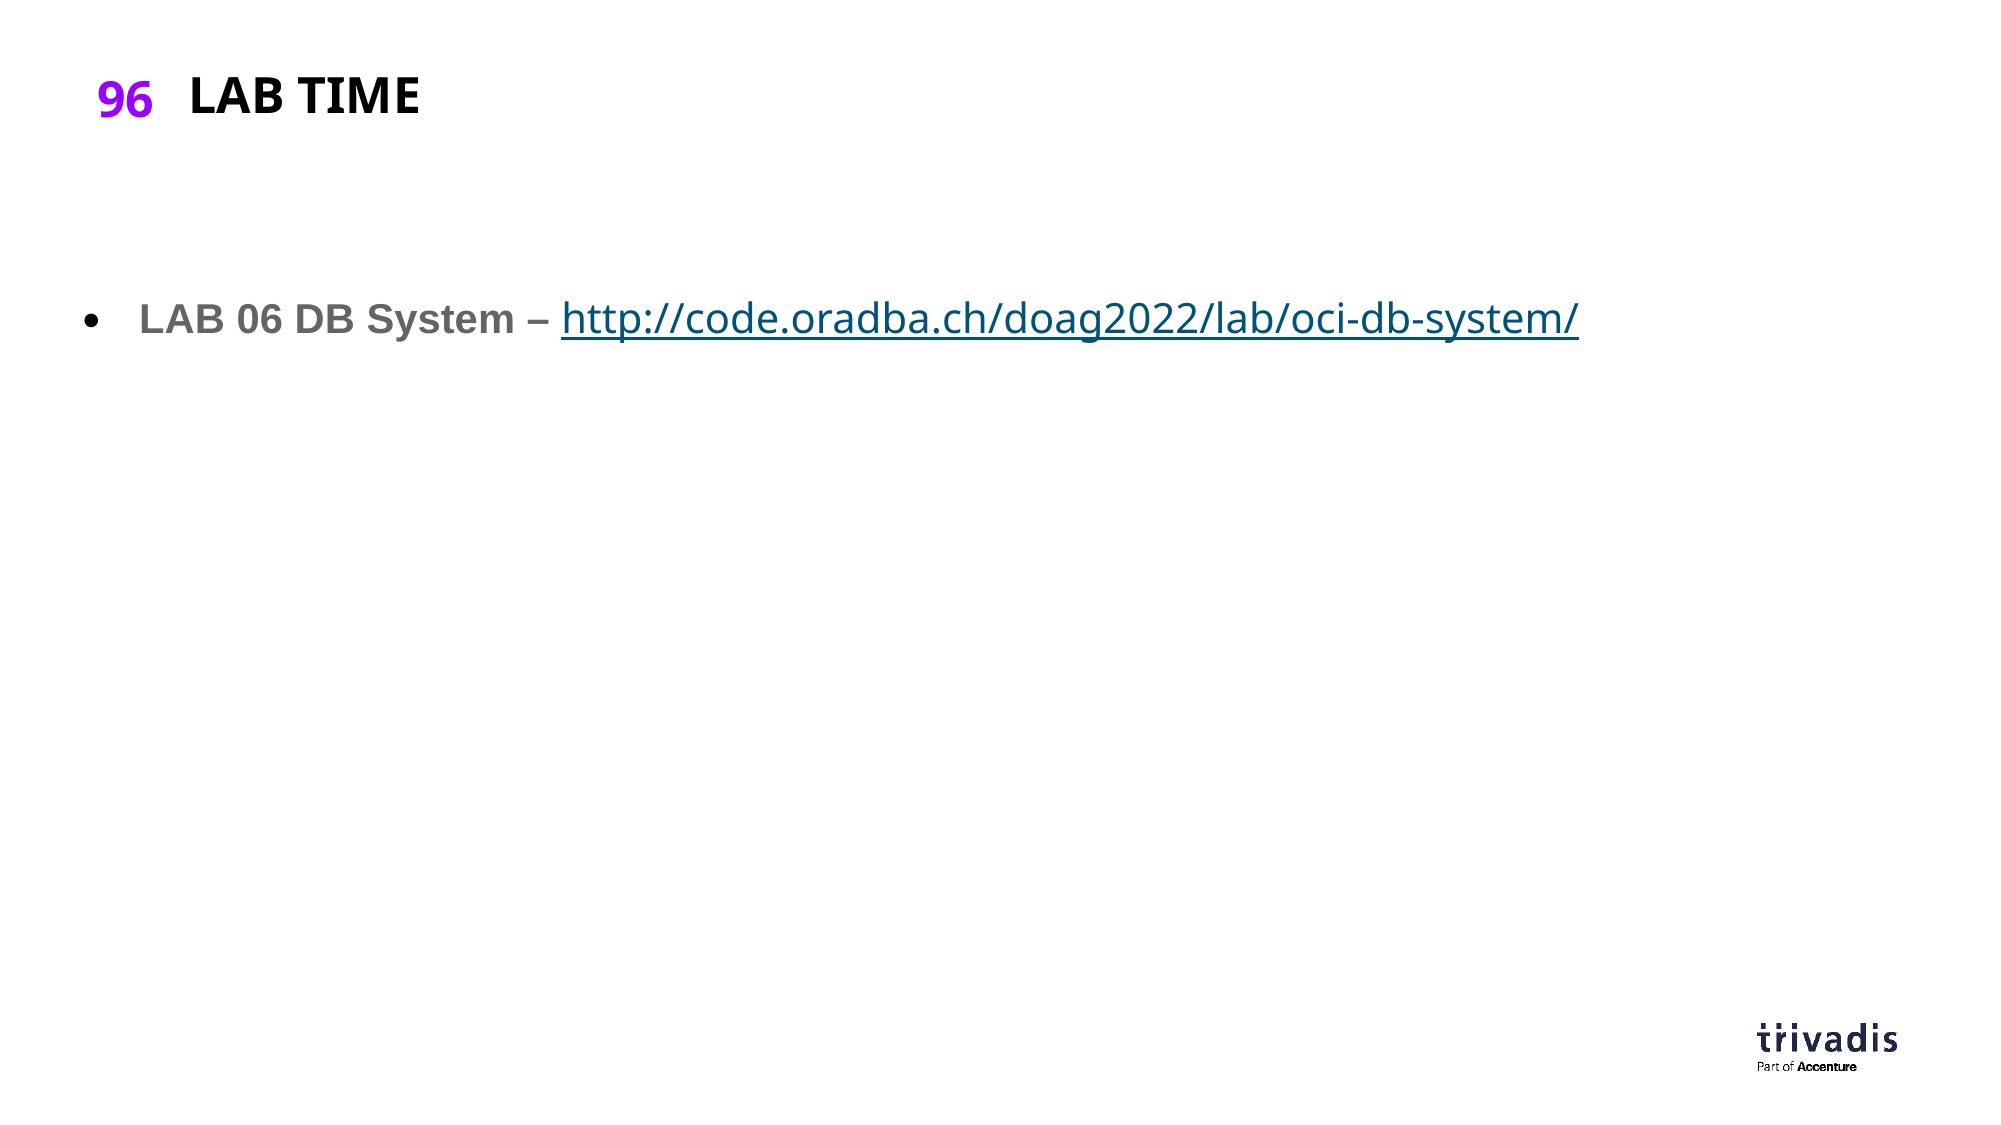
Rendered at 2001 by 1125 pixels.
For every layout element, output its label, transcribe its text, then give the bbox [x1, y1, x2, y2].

title Lab time [170, 63, 1933, 136]
list LAB 06 DB System – http://code.oradba.ch/doag2022/lab/oci-db-system/ [65, 284, 1933, 1062]
picture [1757, 1062, 1897, 1071]
